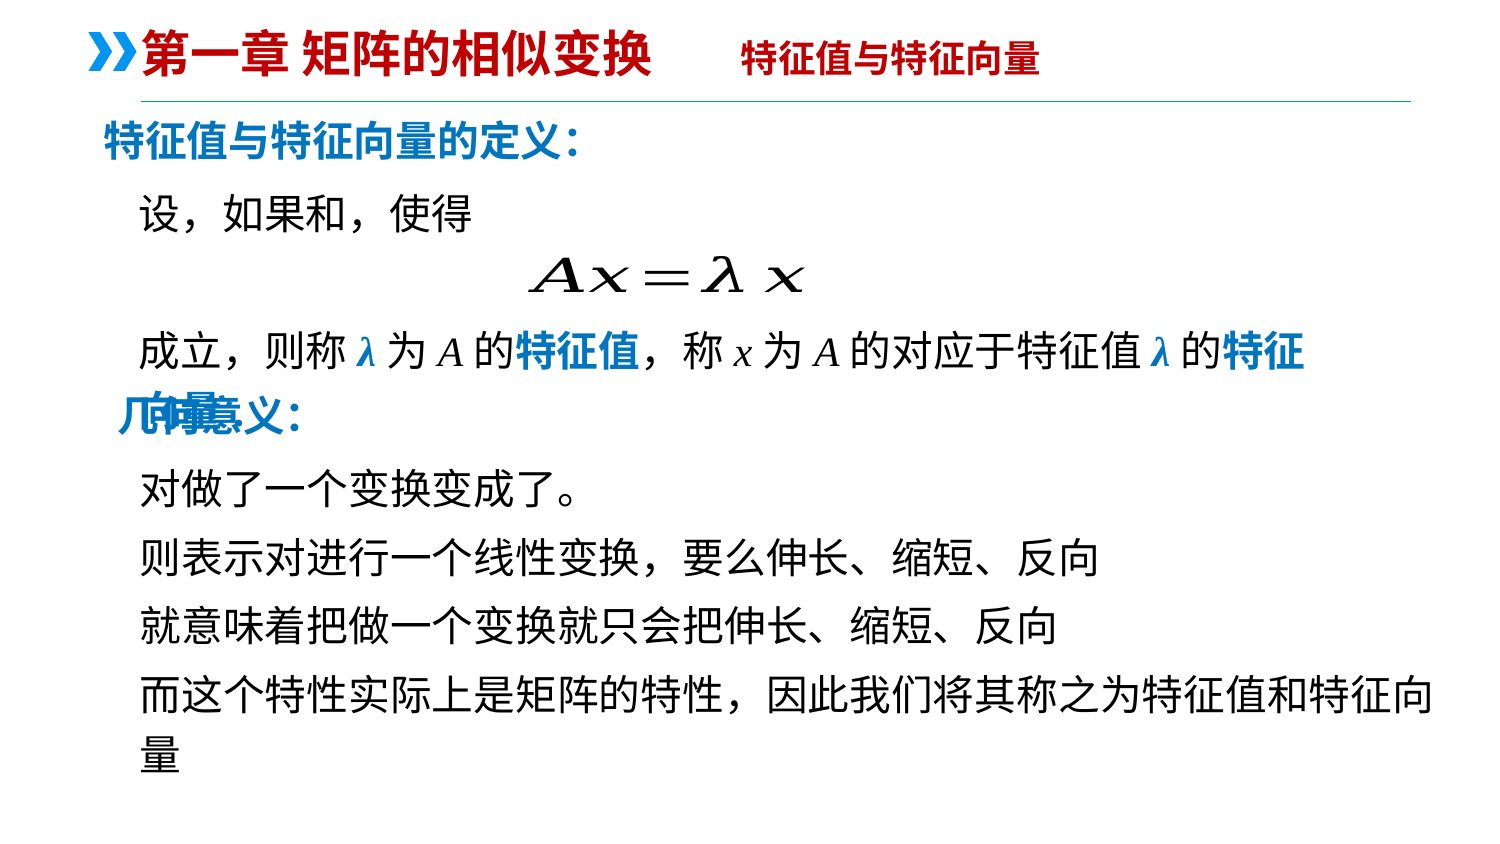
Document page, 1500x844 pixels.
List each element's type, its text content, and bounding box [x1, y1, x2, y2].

text_box [86, 30, 114, 73]
text_box 第一章 矩阵的相似变换 特征值与特征向量 [140, 20, 1341, 84]
text_box 特征值与特征向量的定义： [88, 107, 1364, 172]
text_box [111, 30, 139, 73]
text_box 几何意义： [103, 382, 1378, 448]
